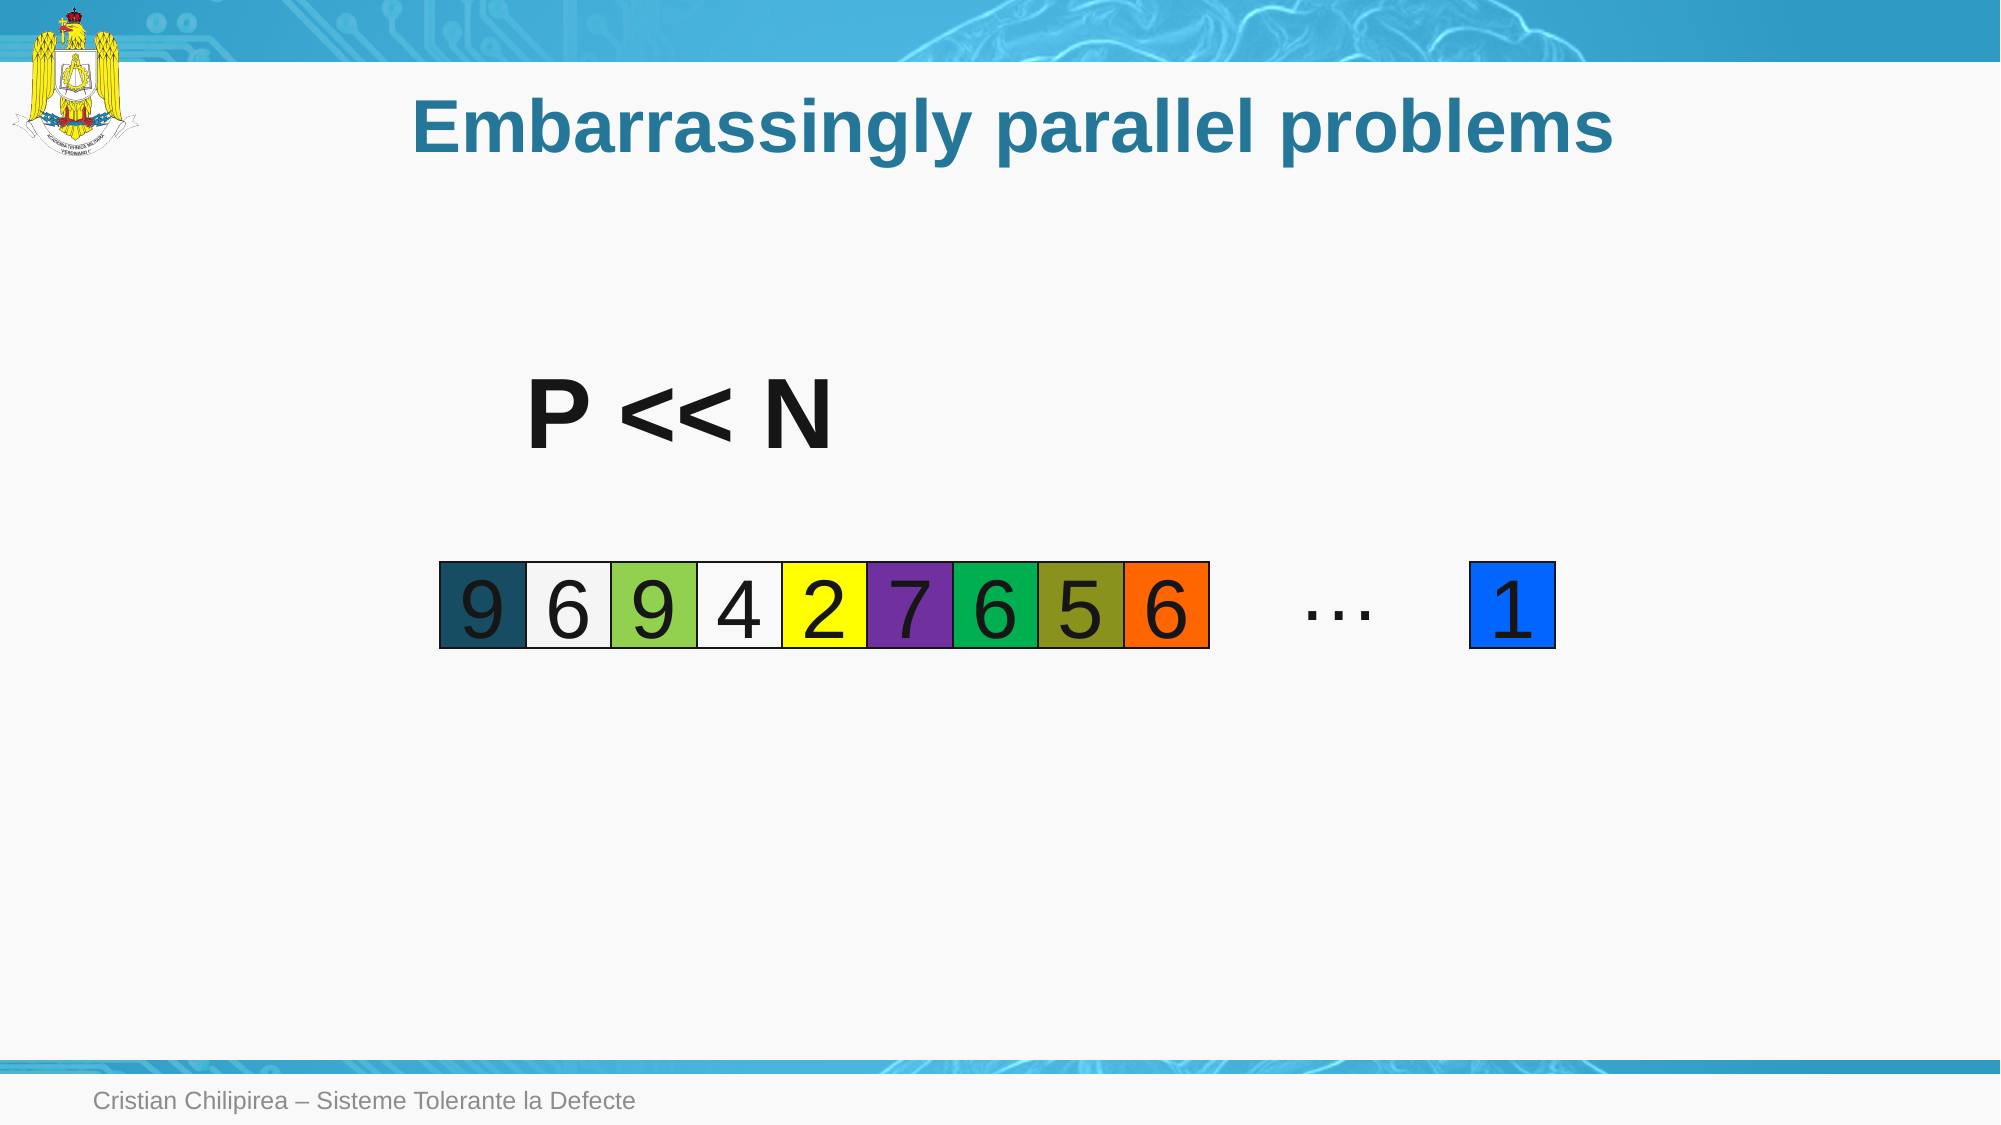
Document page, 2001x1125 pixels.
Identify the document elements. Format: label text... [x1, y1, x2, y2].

picture [0, 1060, 2000, 1074]
footer Cristian Chilipirea – Sisteme Tolerante la Defecte [77, 1073, 1338, 1125]
text_box 5 [1037, 561, 1123, 649]
text_box … [1282, 529, 1396, 645]
text_box 6 [525, 561, 610, 649]
text_box 6 [1123, 561, 1210, 649]
text_box 7 [866, 561, 952, 649]
text_box 6 [952, 561, 1037, 649]
text_box 4 [696, 561, 781, 649]
text_box 1 [1469, 561, 1556, 649]
title Embarrassingly parallel problems [150, 76, 1876, 180]
text_box P << N [510, 340, 911, 476]
text_box 9 [610, 561, 696, 649]
text_box 2 [781, 561, 866, 649]
text_box 9 [439, 561, 525, 649]
picture [0, 0, 2000, 156]
